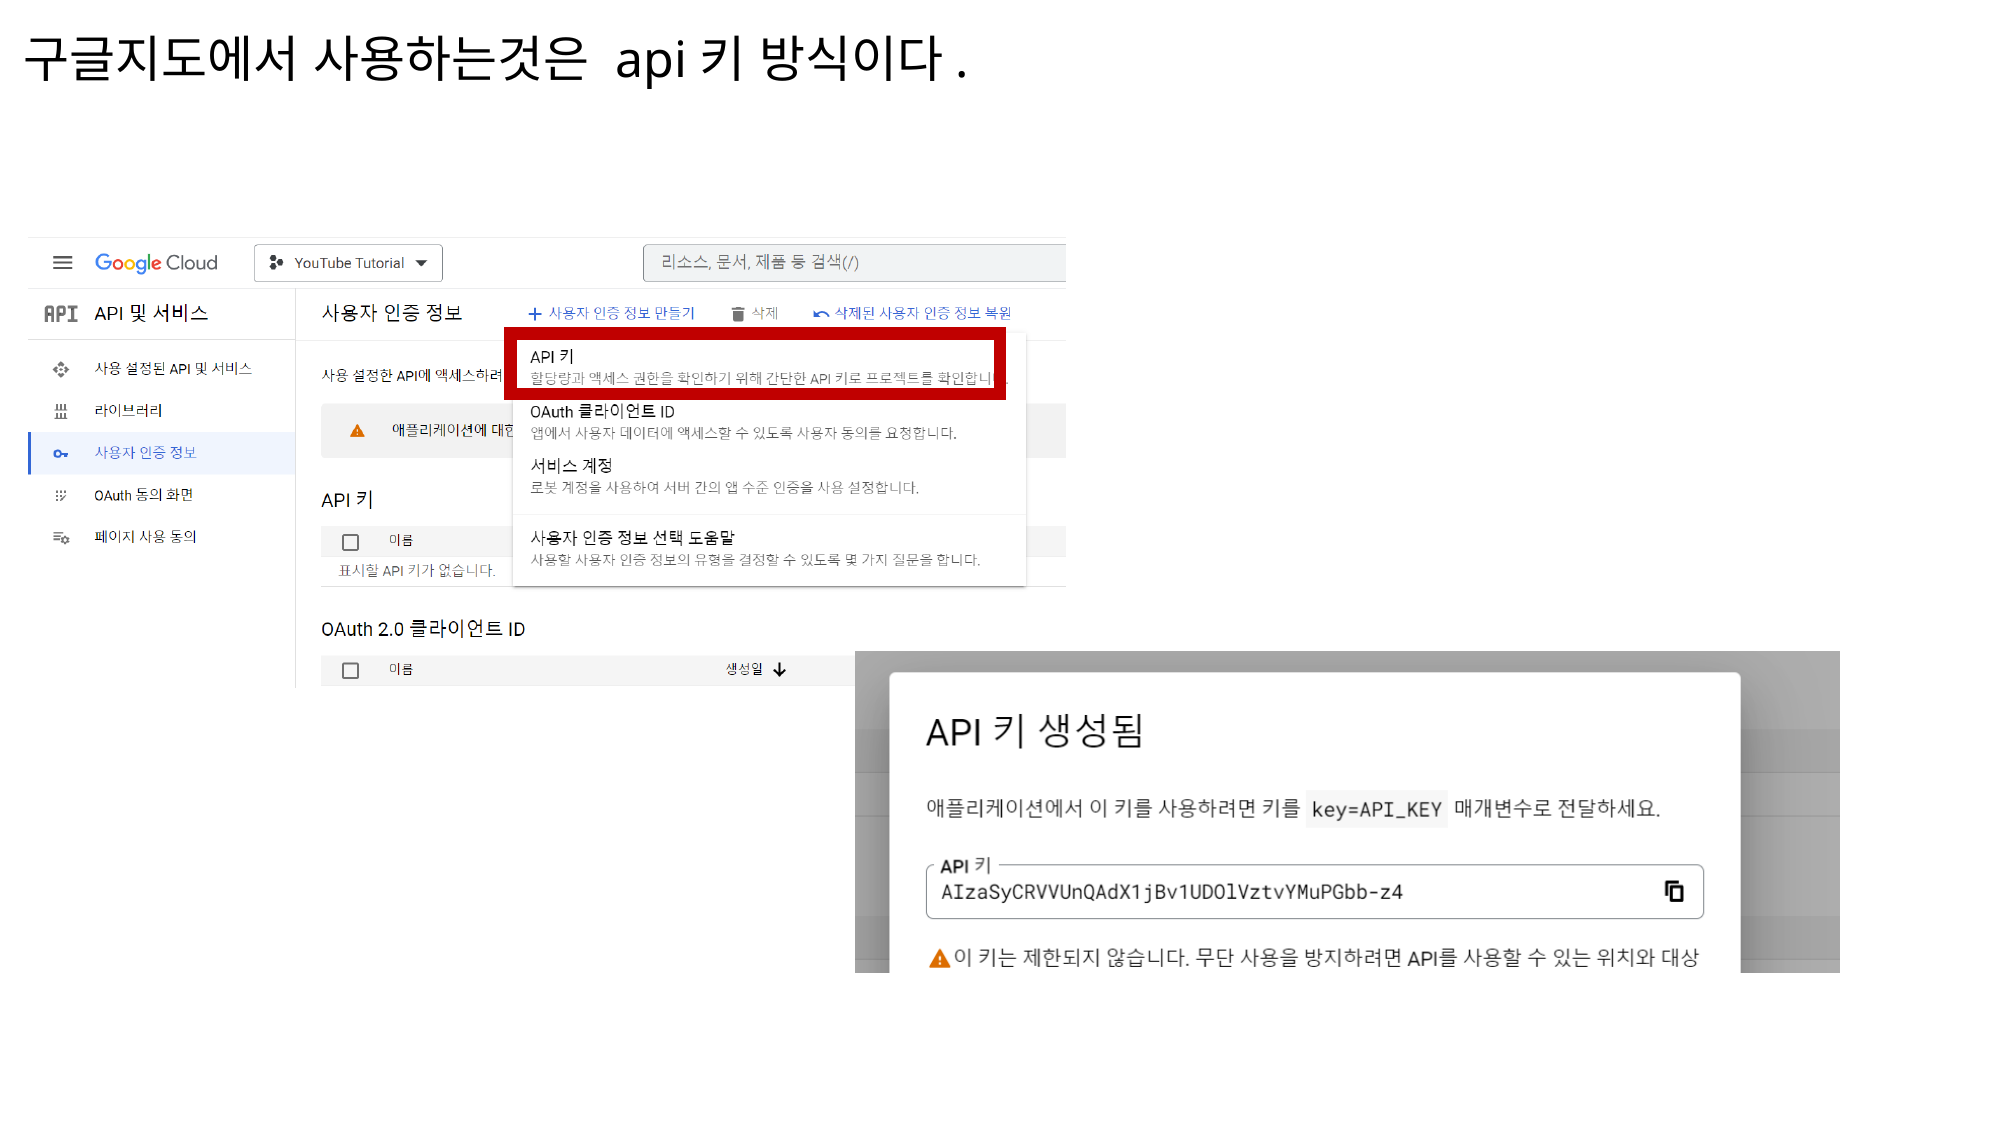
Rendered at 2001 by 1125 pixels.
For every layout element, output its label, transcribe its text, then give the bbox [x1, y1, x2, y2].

title 구글지도에서 사용하는것은 api키 방식이다. [8, 16, 1734, 106]
picture [28, 230, 1840, 973]
